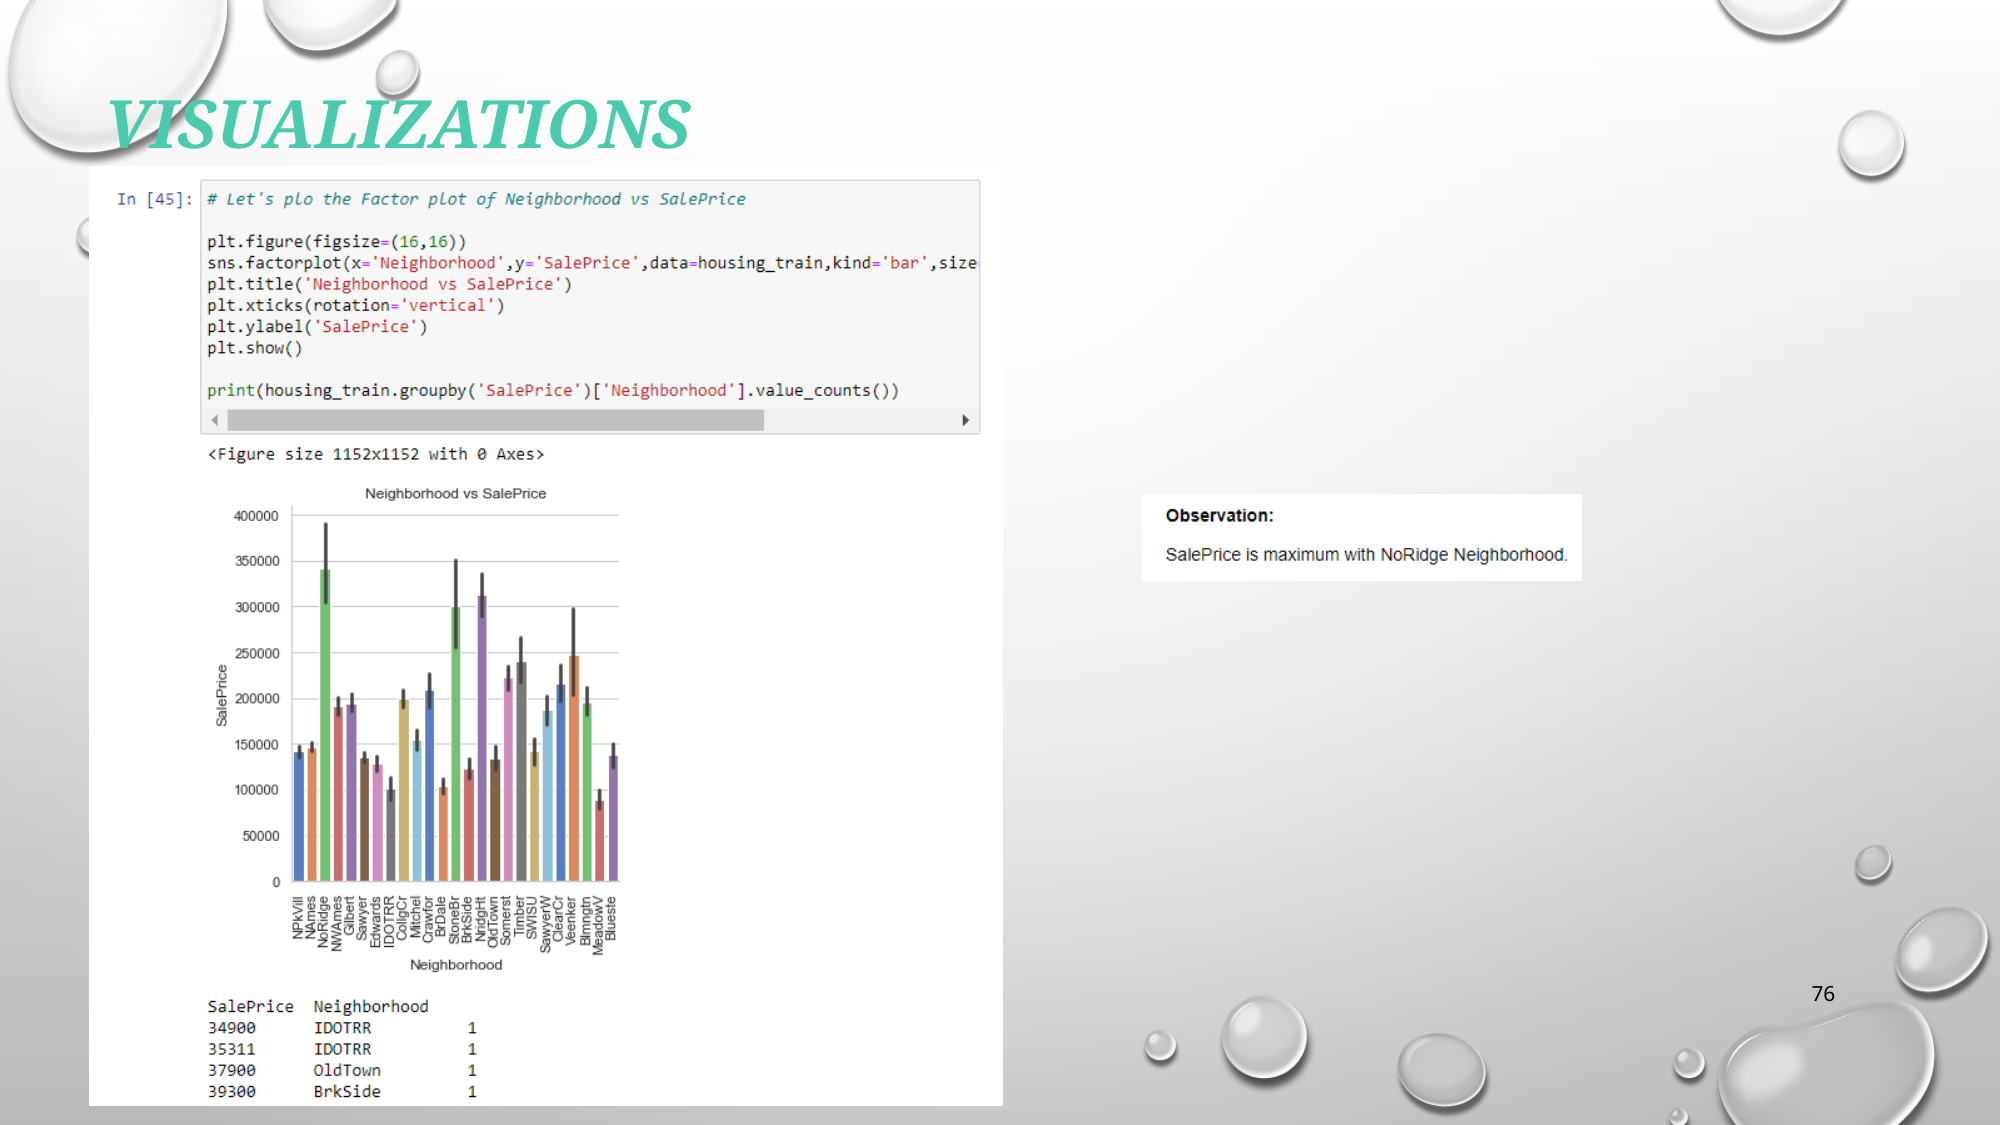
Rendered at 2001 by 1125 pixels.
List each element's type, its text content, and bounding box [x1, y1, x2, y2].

text_box VISUALIZATIONS [89, 74, 1673, 170]
slide_number 76 [1724, 965, 1851, 1025]
picture [0, 0, 2000, 1125]
